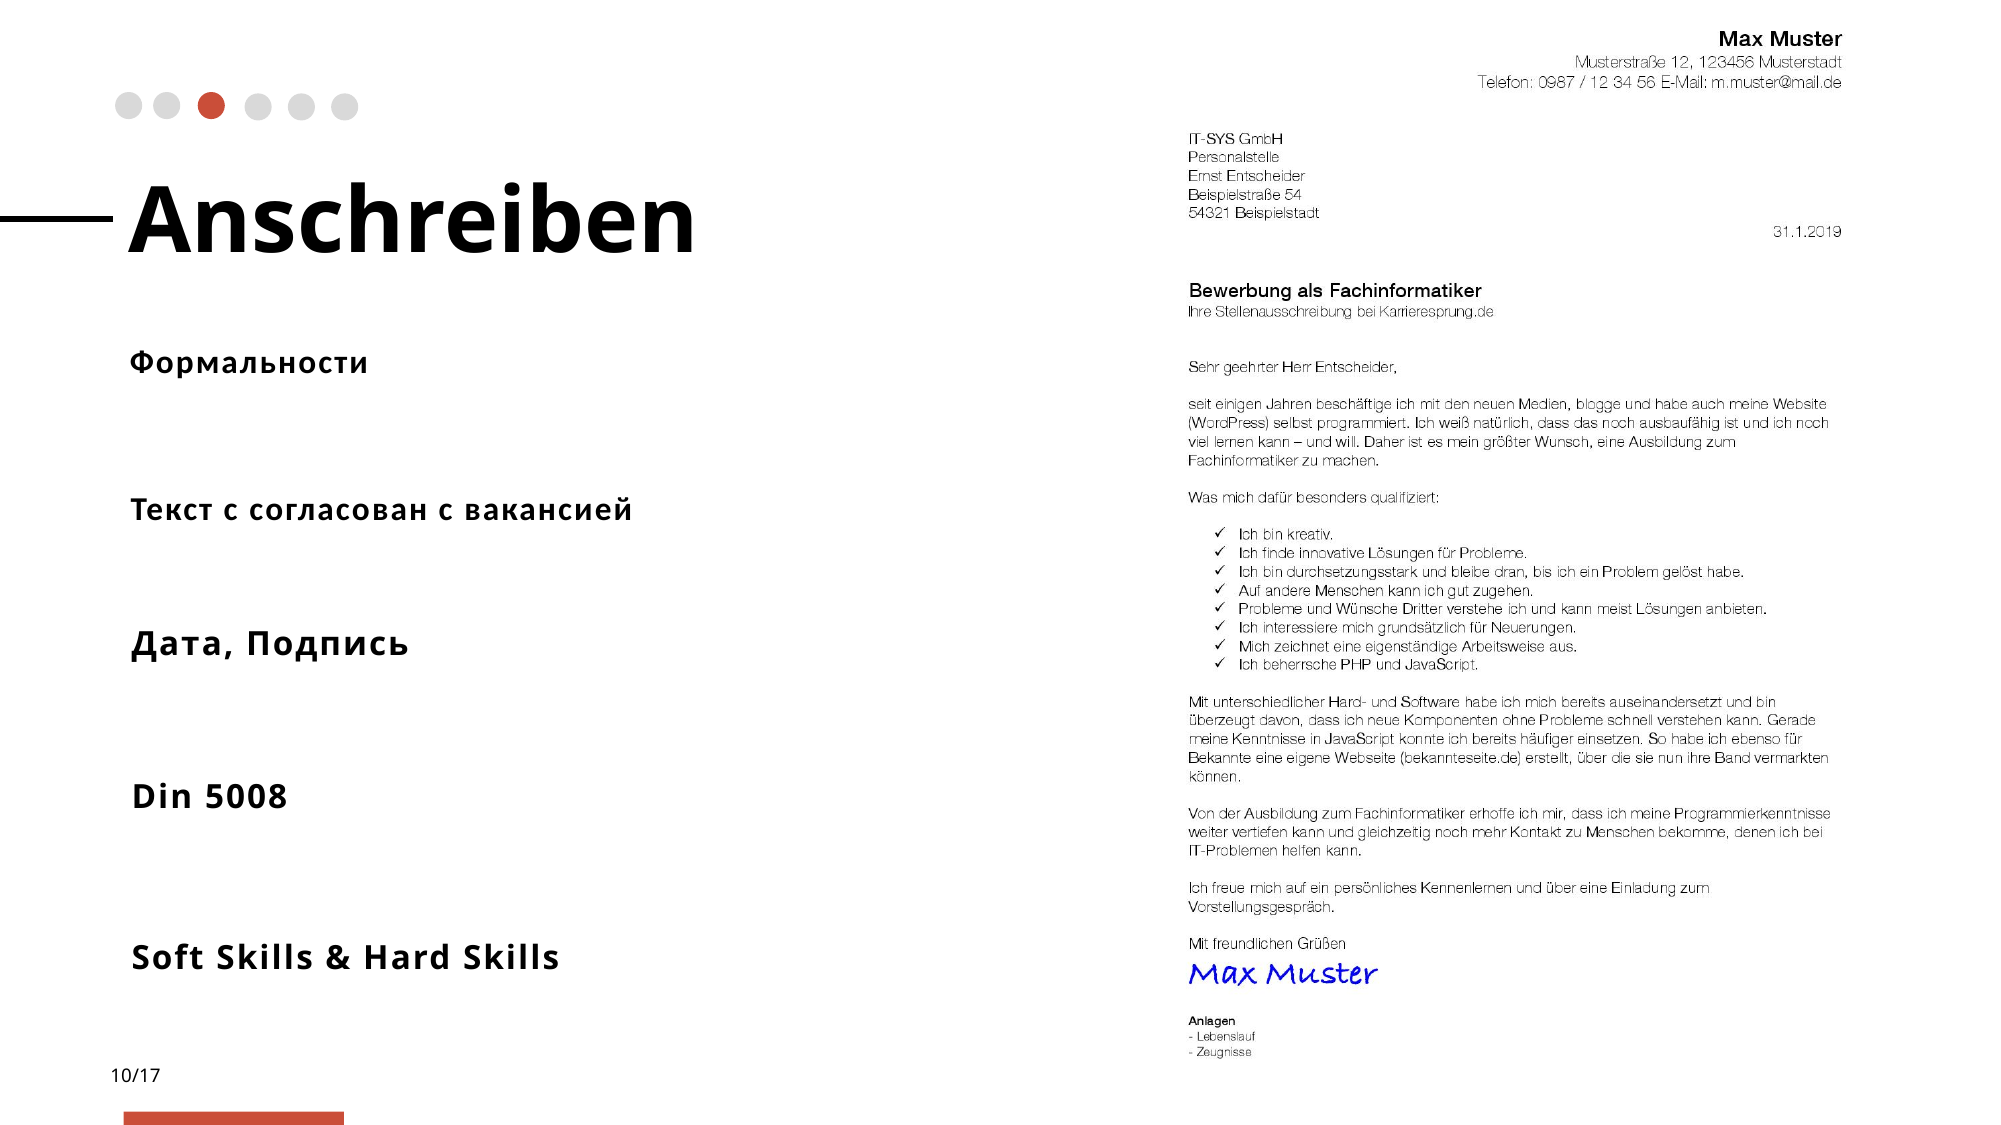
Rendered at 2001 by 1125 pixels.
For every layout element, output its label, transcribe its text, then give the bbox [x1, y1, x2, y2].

text_box Soft Skills & Hard Skills [116, 908, 746, 1003]
text_box Дата, Подпись [116, 594, 746, 689]
text_box Din 5008 [116, 748, 746, 824]
text_box Текст с согласован с вакансией [115, 459, 745, 559]
text_box Формальности [115, 312, 756, 425]
text_box Anschreiben [113, 153, 743, 279]
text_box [115, 91, 359, 121]
picture [1089, 30, 1921, 1094]
